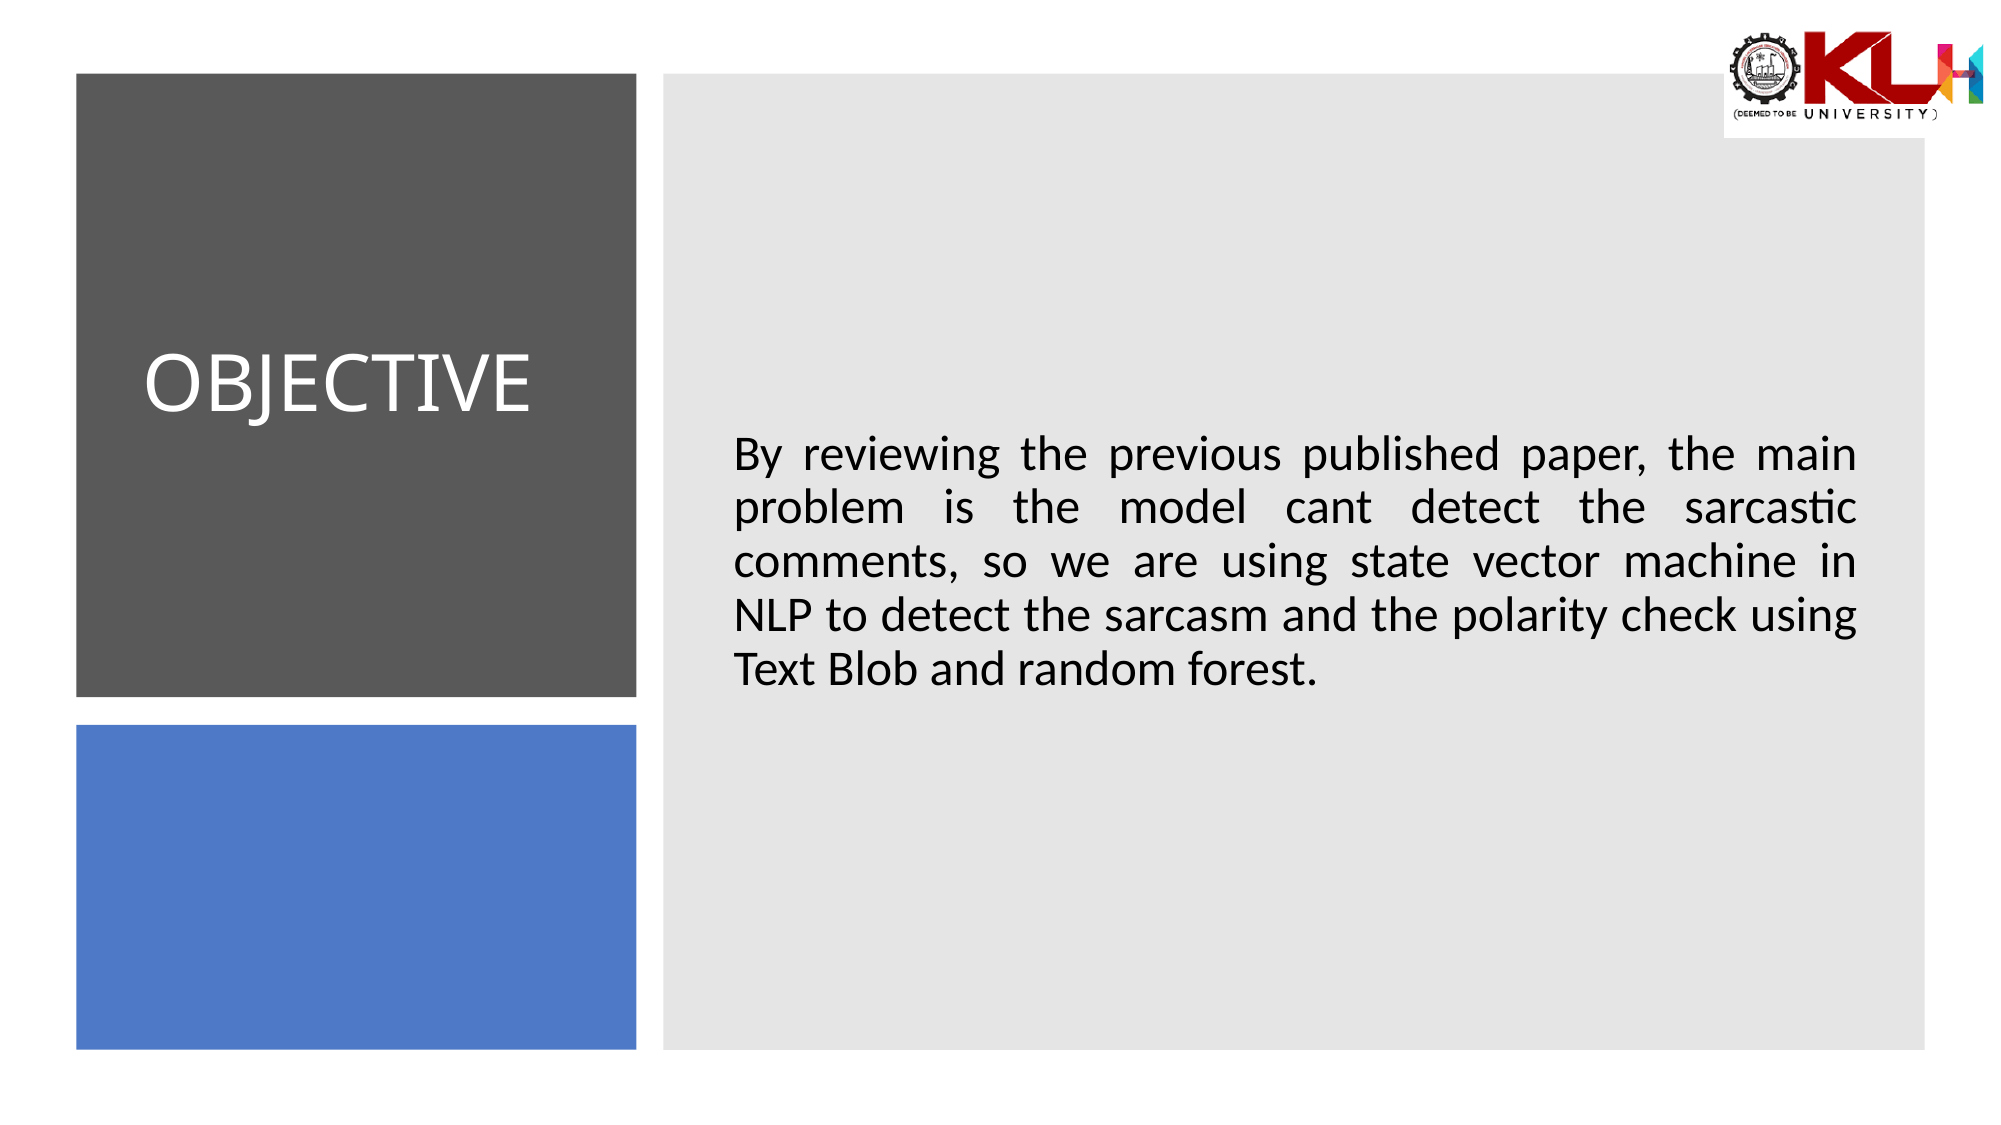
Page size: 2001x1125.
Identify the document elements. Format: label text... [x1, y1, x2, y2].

text_box [75, 724, 637, 1051]
list By reviewing the previous published paper, the main problem is the model cant detect the sarcastic comments, so we are using state vector machine in NLP to detect the sarcasm and the polarity check using Text Blob and random forest. [718, 112, 1873, 1011]
text_box [75, 72, 637, 698]
title OBJECTIVE [127, 120, 595, 652]
picture [1724, 10, 1992, 138]
text_box [662, 72, 1926, 1051]
